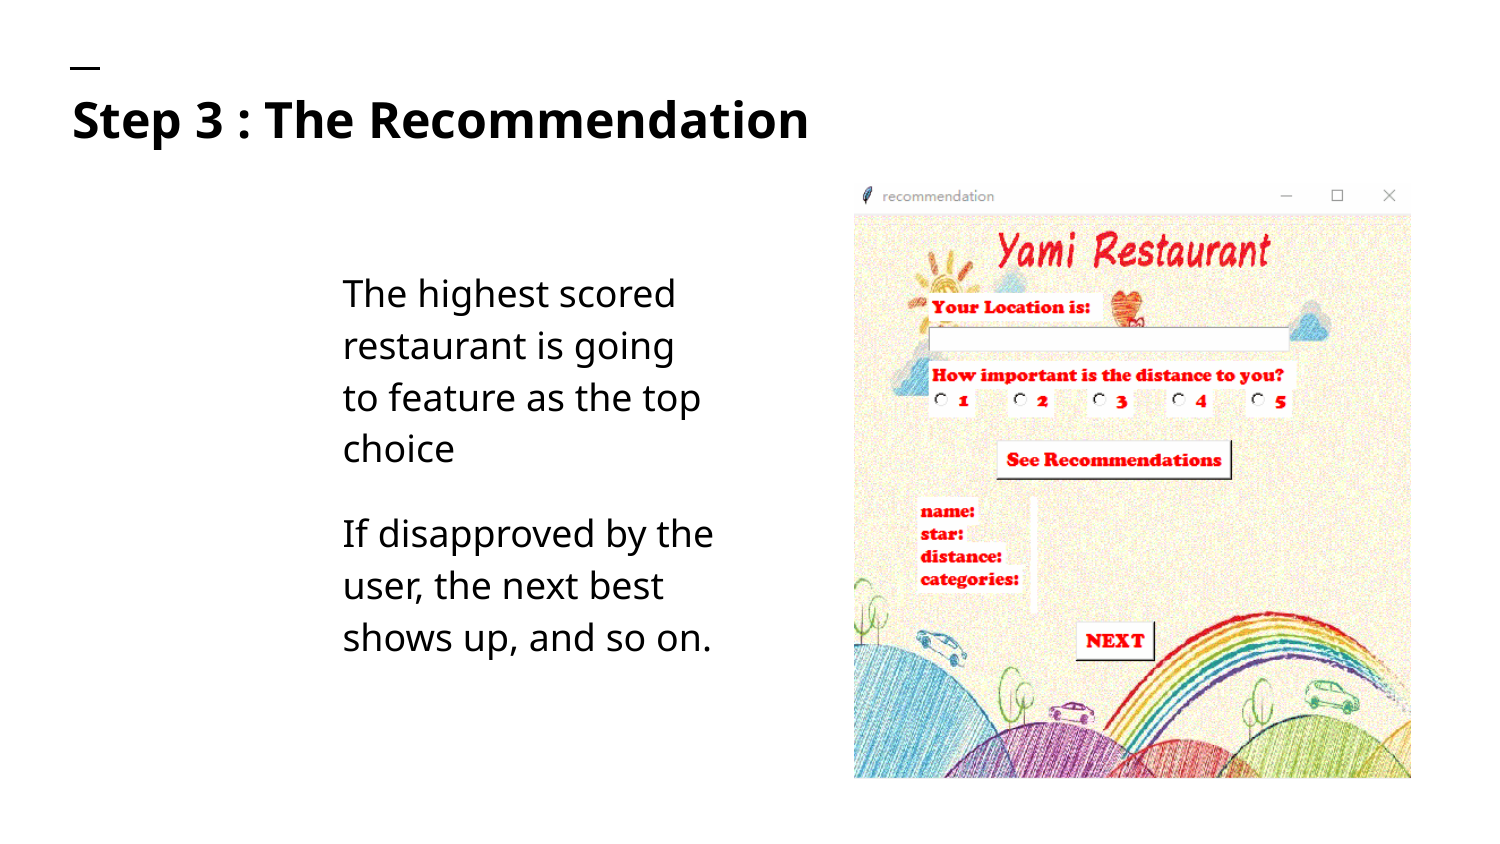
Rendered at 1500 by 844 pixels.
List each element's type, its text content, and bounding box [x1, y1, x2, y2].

title Step 3 : The Recommendation [57, 112, 911, 164]
picture [854, 183, 1412, 779]
text_box The highest scored restaurant is going to feature as the top choice If disapproved by the user, the next best shows up, and so on. [327, 215, 735, 708]
